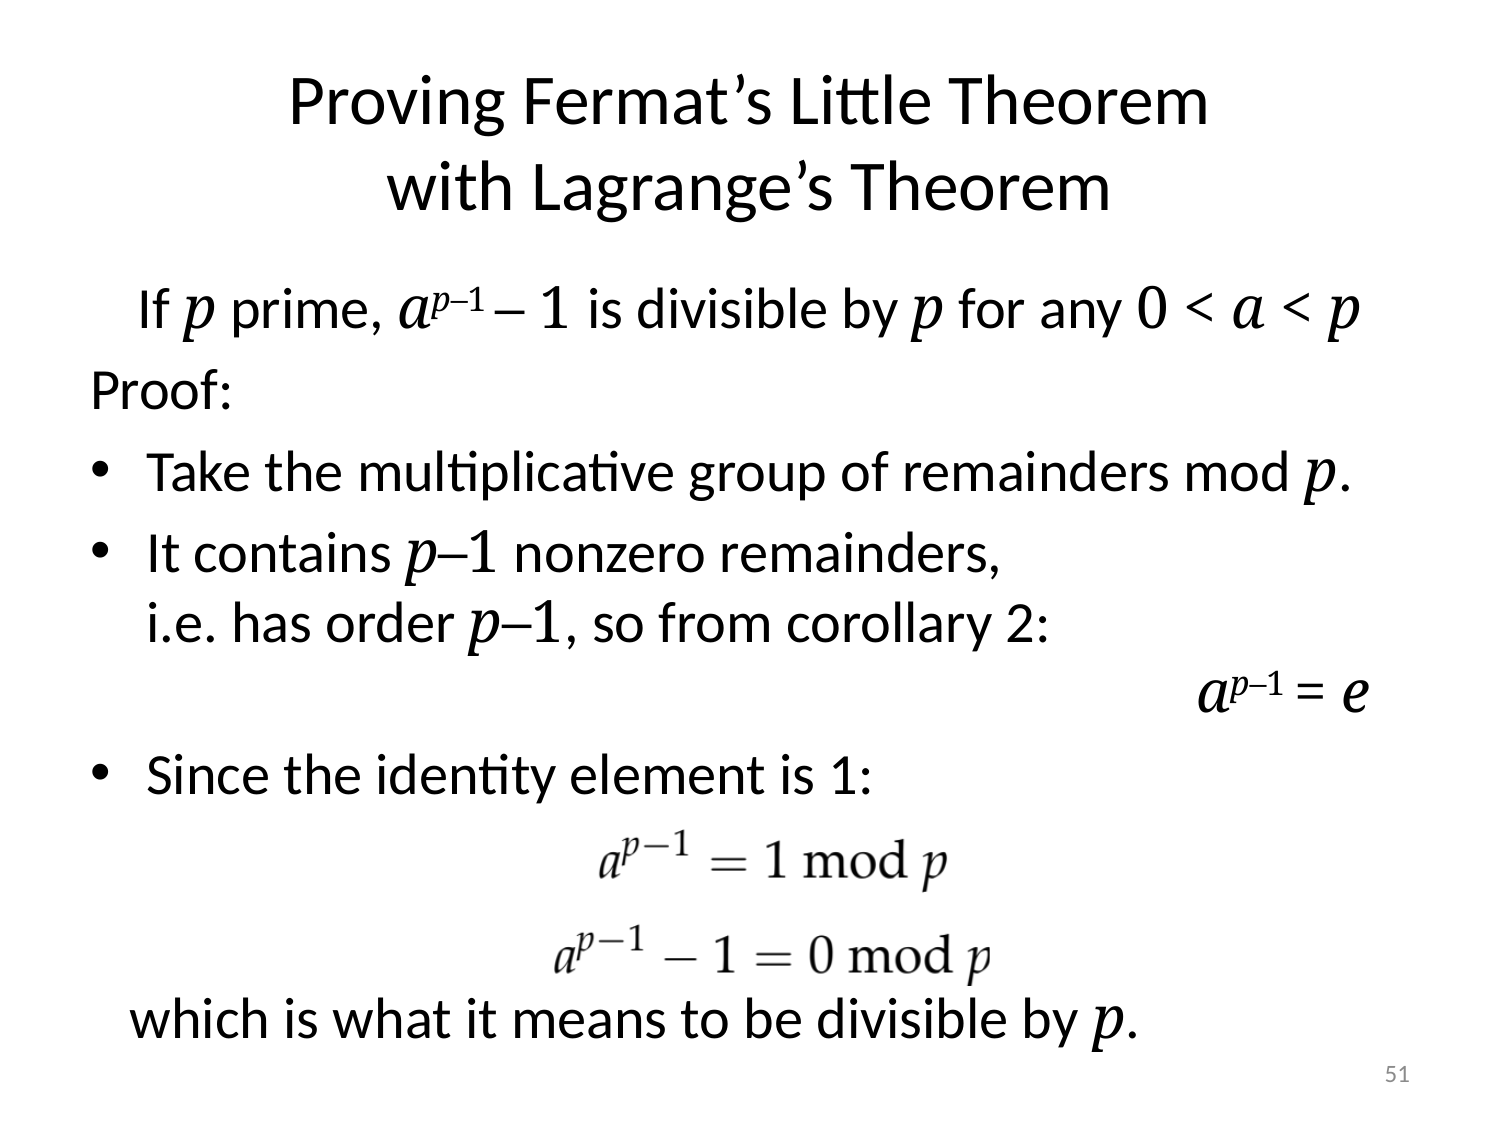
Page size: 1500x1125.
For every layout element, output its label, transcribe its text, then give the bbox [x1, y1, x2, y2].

slide_number 51 [1074, 1042, 1425, 1103]
title Proving Fermat’s Little Theorem with Lagrange’s Theorem [75, 45, 1425, 233]
list If p prime, ap–1 – 1 is divisible by p for any 0 < a < p Proof: Take the multiplicative group of remainders mod p. It contains p–1 nonzero remainders, i.e. has order p–1, so from corollary 2: ap–1 = e Since the identity element is 1: which is what it means to be divisible by p. [75, 262, 1425, 1090]
picture [552, 828, 990, 986]
